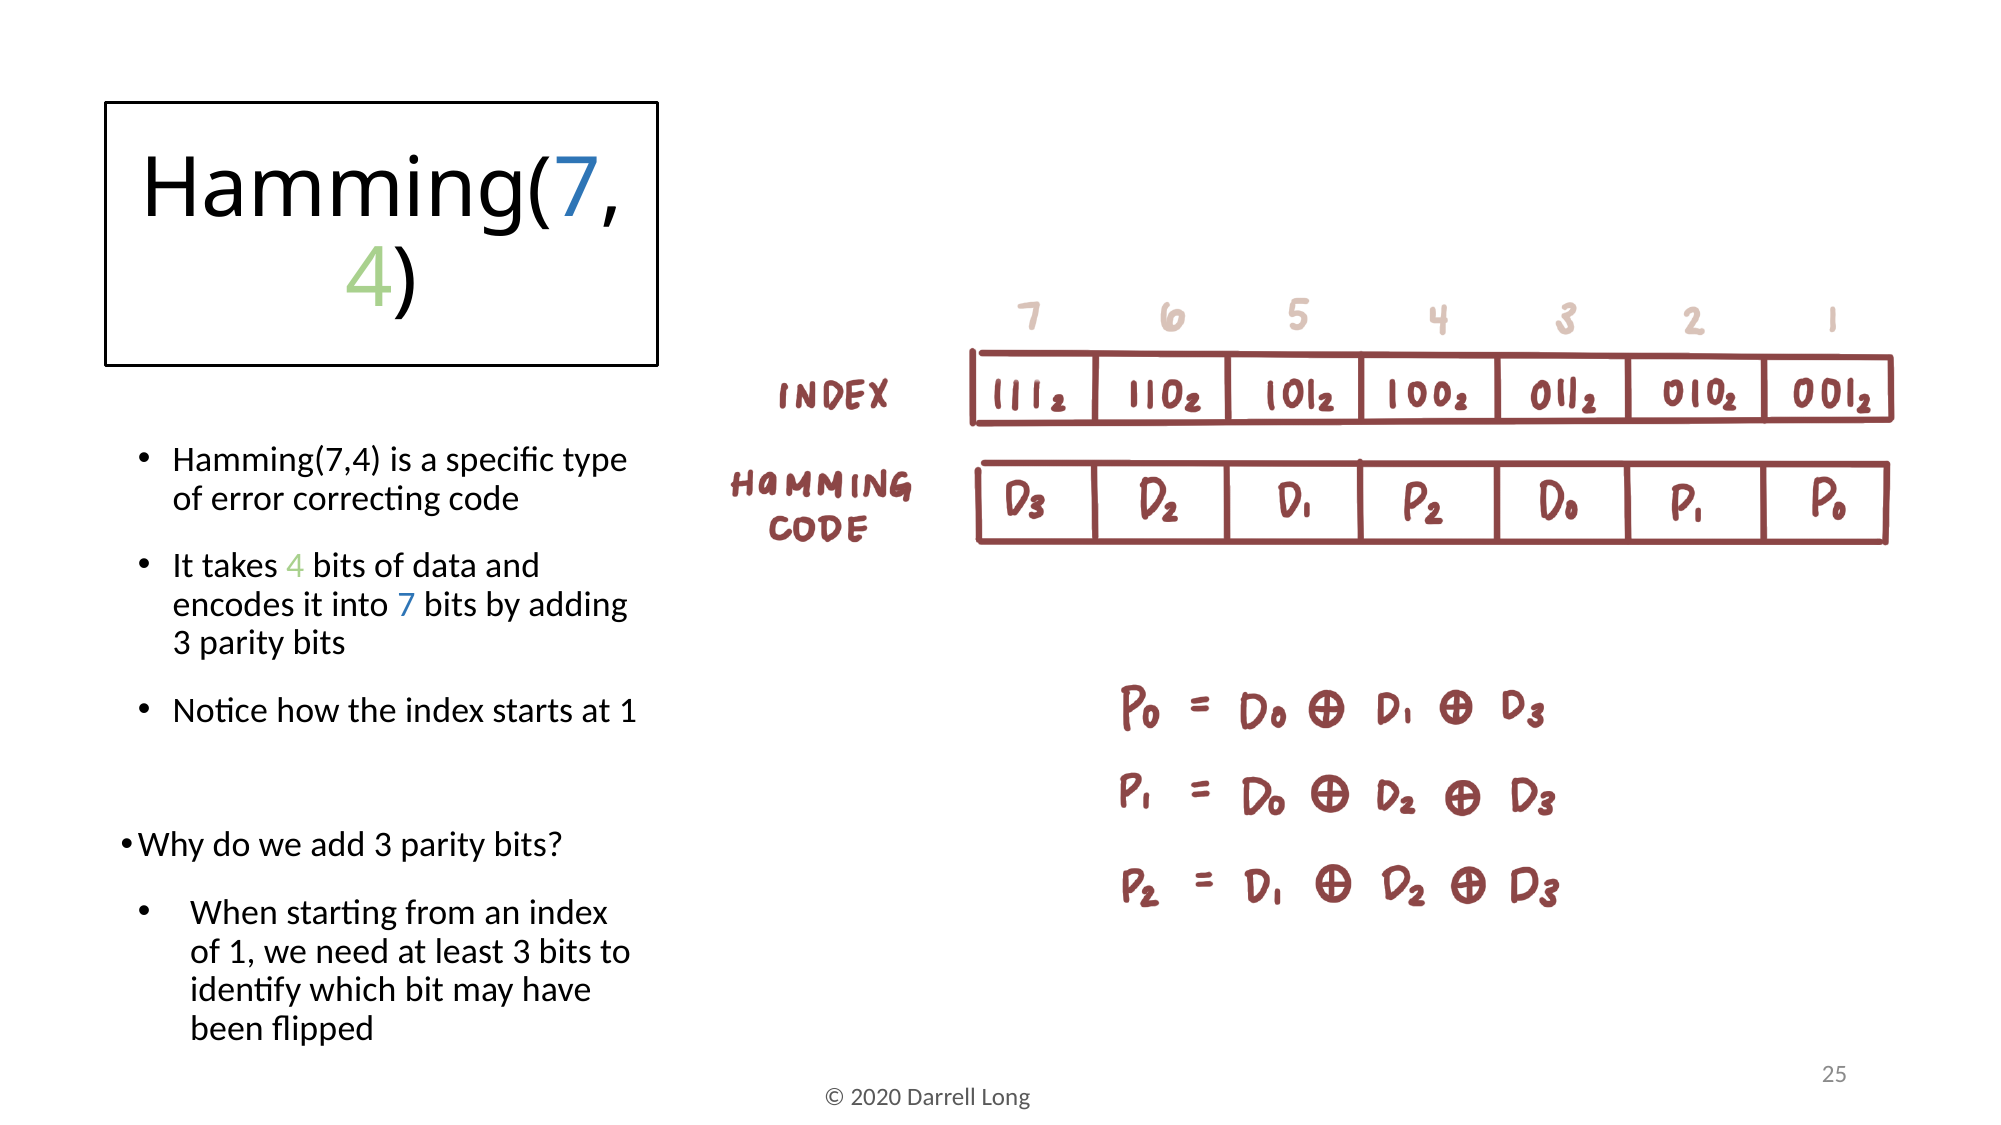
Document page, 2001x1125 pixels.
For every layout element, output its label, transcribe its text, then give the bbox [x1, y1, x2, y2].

text_box © 2020 Darrell Long [733, 1065, 1122, 1125]
picture [691, 234, 2000, 992]
slide_number 25 [1412, 1042, 1863, 1103]
title Hamming(7,4) [105, 102, 658, 366]
list Hamming(7,4) is a specific type of error correcting code It takes 4 bits of data and encodes it into 7 bits by adding 3 parity bits Notice how the index starts at 1 Why do we add 3 parity bits? When starting from an index of 1, we need at least 3 bits to identify which bit may have been flipped [105, 432, 658, 1066]
